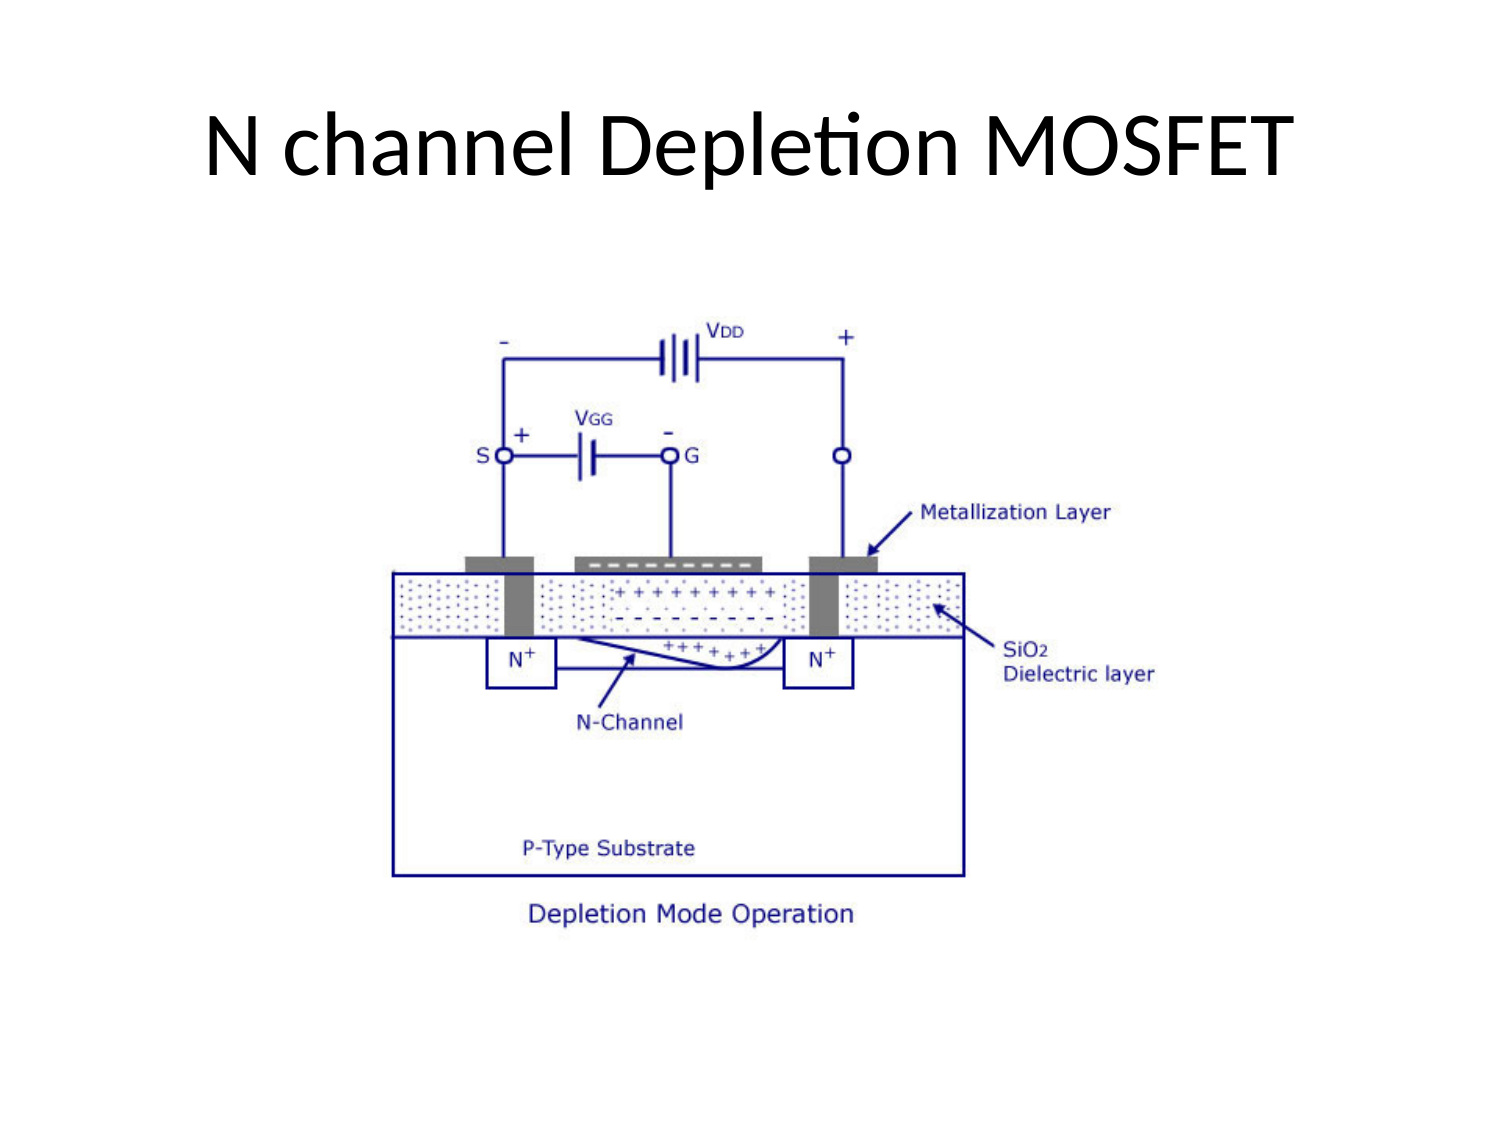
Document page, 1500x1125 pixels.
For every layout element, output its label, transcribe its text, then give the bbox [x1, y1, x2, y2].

title N channel Depletion MOSFET [75, 45, 1425, 233]
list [330, 316, 1169, 951]
